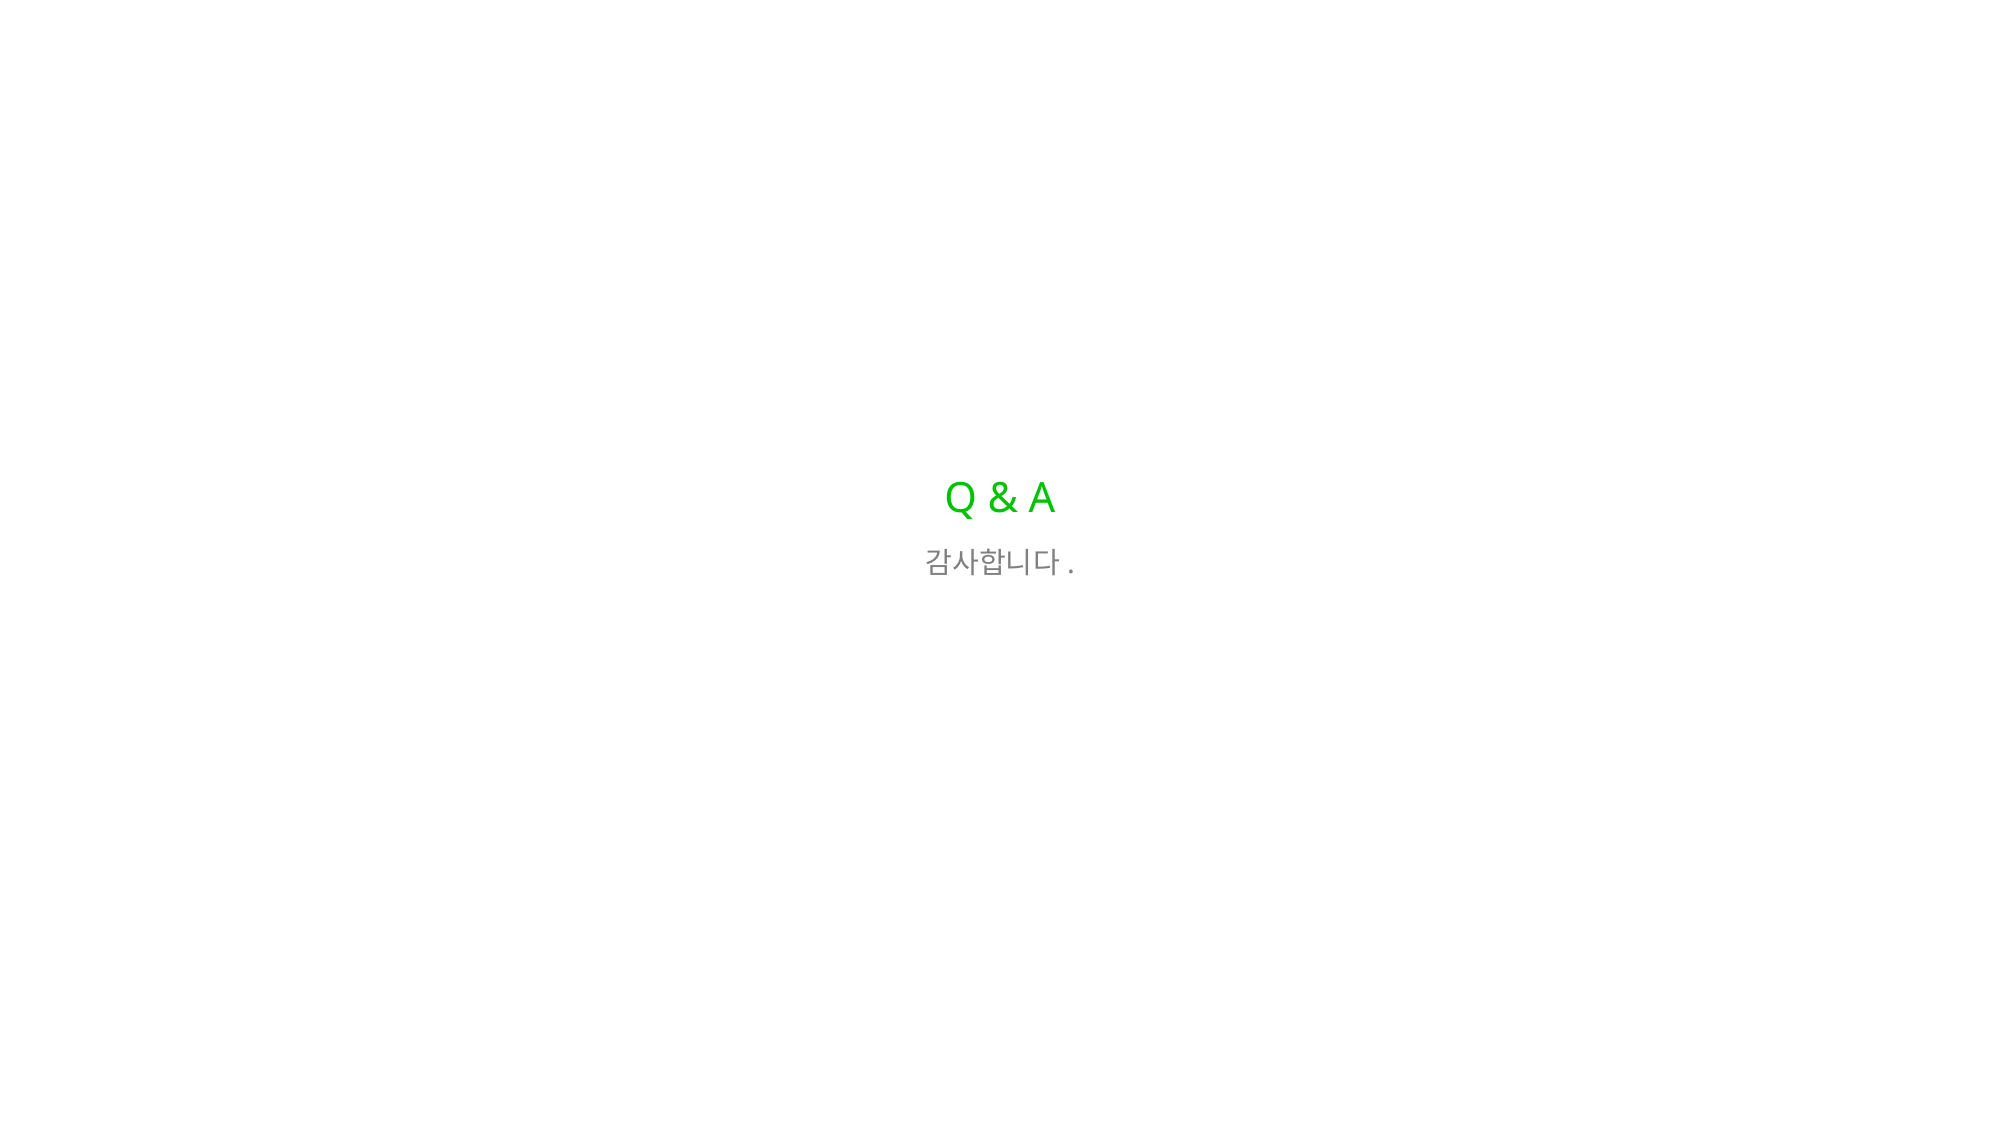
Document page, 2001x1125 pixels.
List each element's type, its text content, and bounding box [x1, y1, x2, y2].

text_box Q & A [459, 470, 1541, 521]
text_box 감사합니다. [656, 544, 1344, 580]
